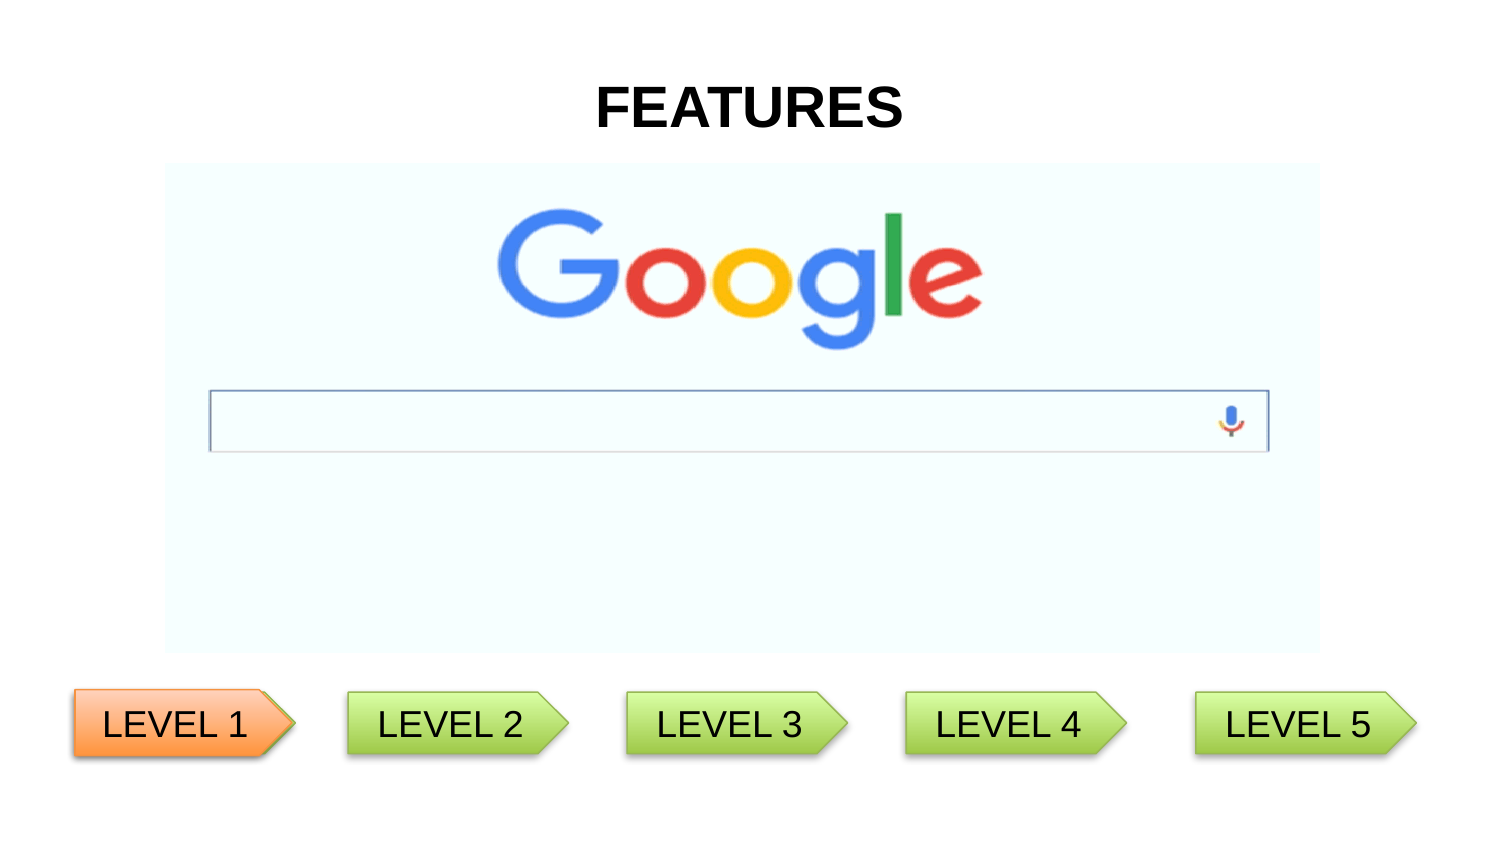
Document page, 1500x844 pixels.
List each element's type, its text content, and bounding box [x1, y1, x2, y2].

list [164, 163, 1320, 653]
text_box LEVEL 1 [74, 688, 293, 757]
title FEATURES [75, 33, 1425, 175]
